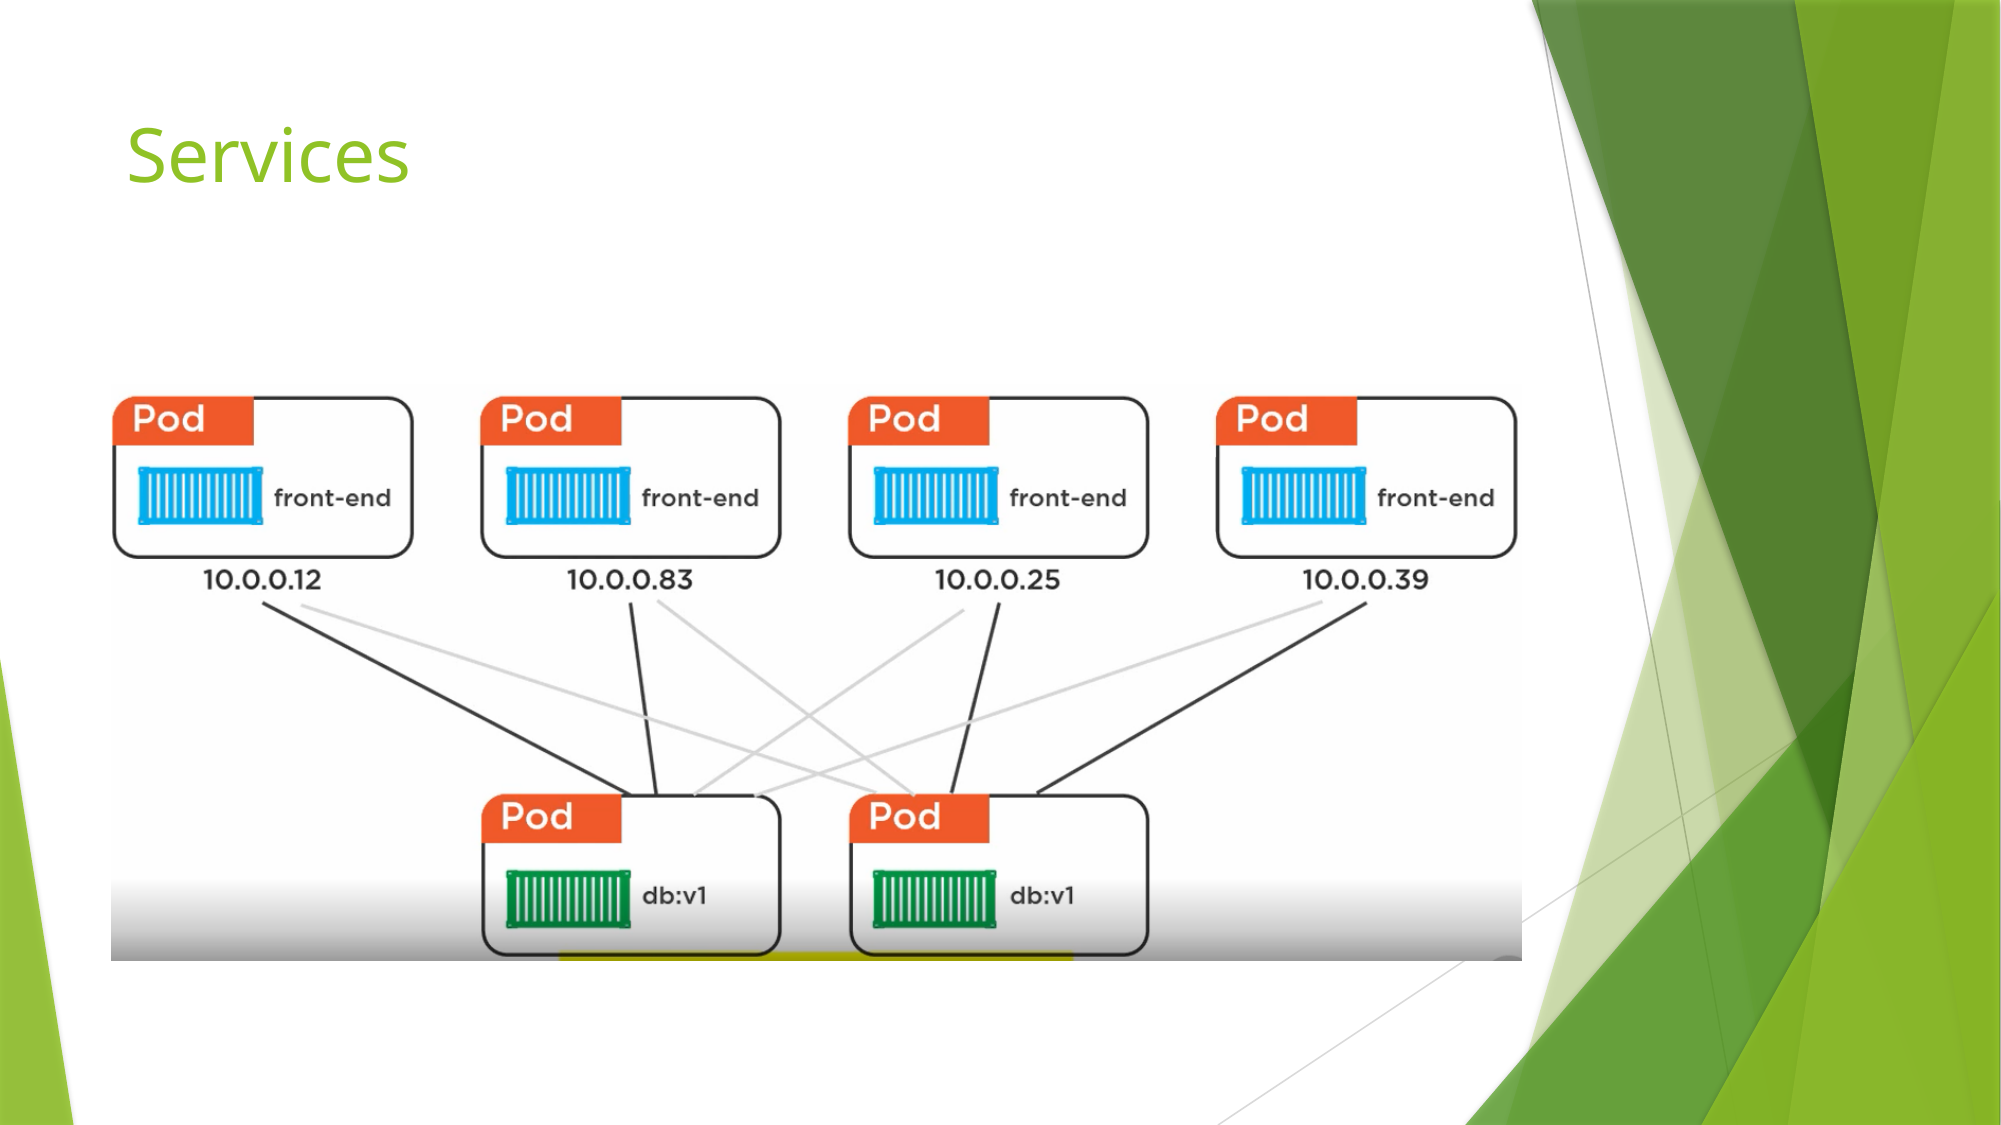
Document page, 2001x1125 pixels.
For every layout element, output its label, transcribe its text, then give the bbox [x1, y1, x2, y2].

title Services [111, 99, 1522, 317]
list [110, 384, 1522, 962]
